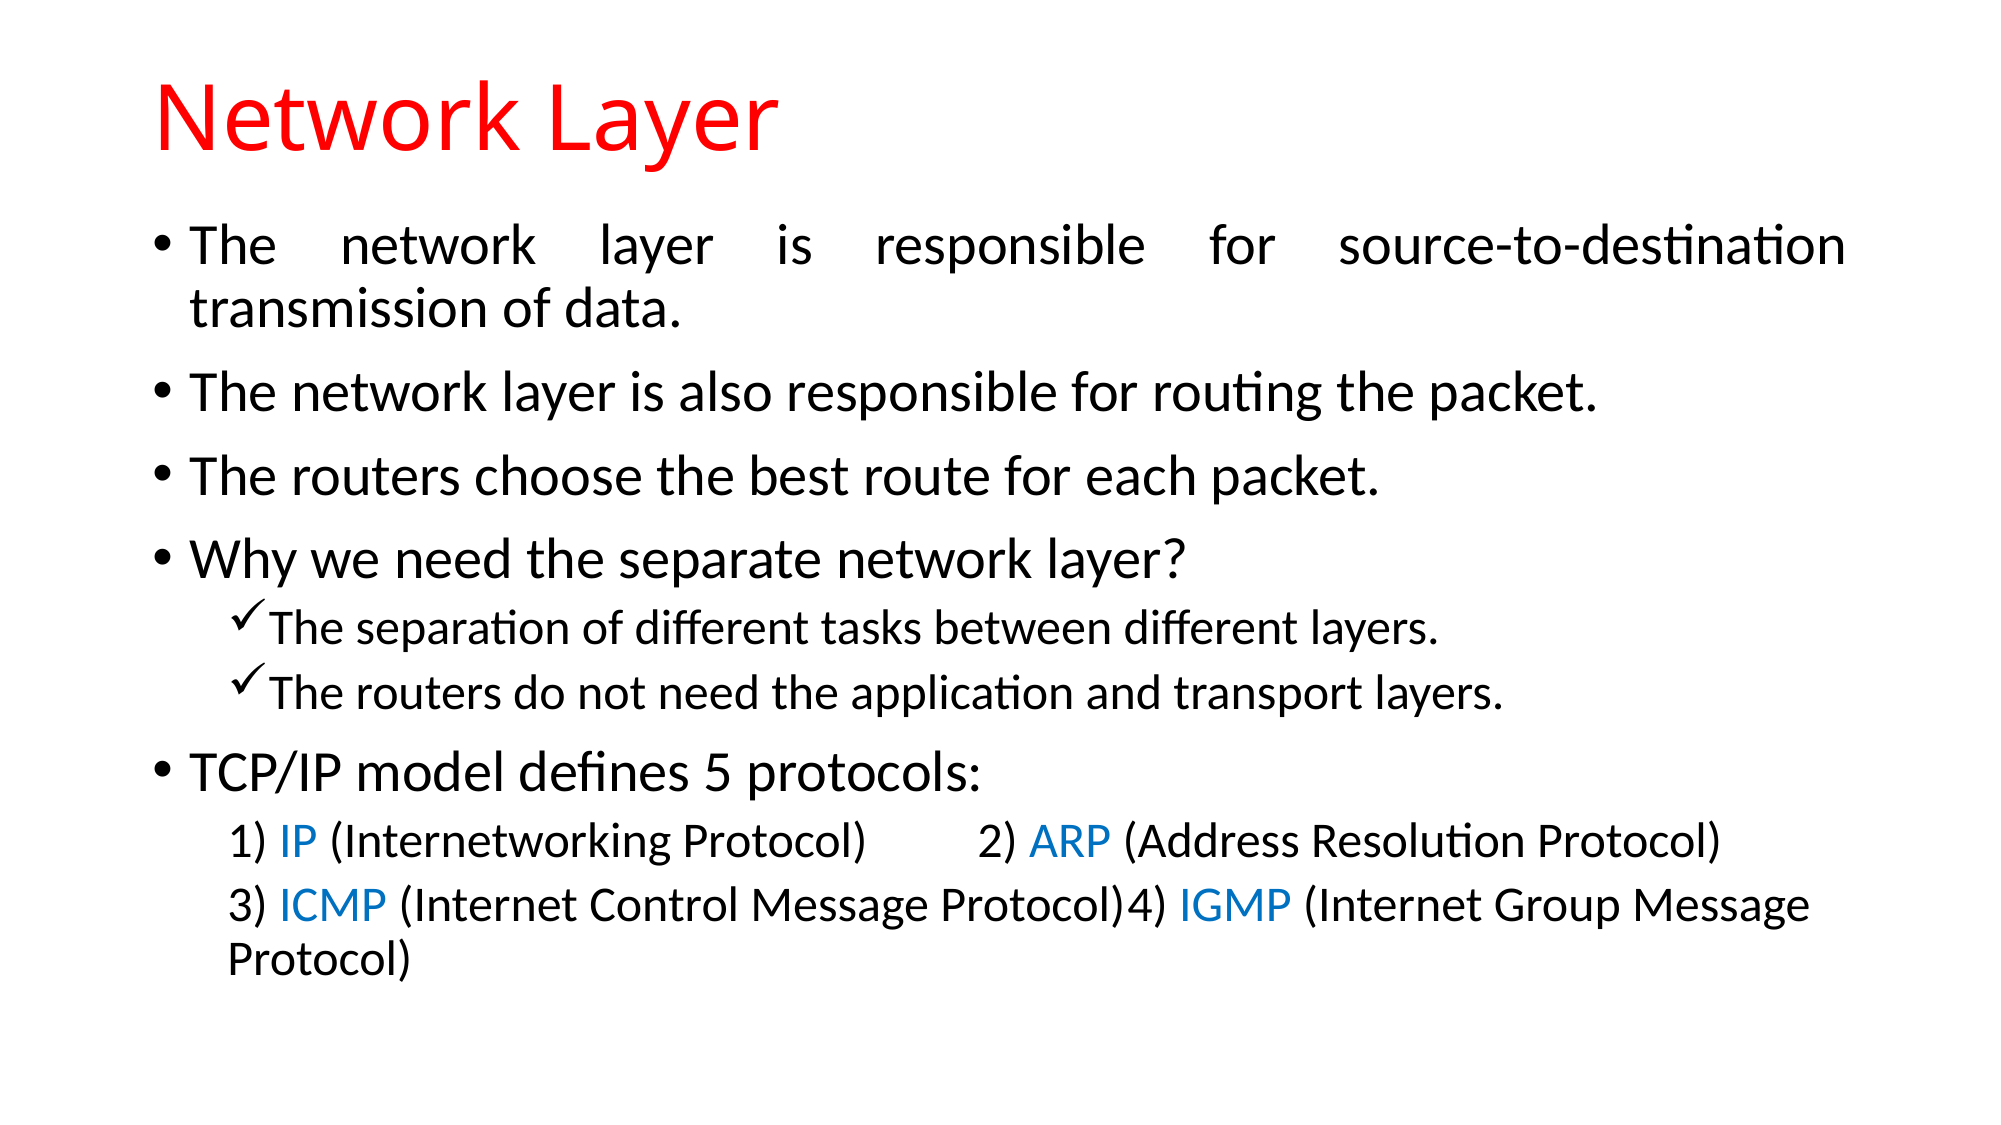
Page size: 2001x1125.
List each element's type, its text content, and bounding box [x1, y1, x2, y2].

title Network Layer [137, 59, 1863, 182]
list The network layer is responsible for source-to-destination transmission of data. The network layer is also responsible for routing the packet. The routers choose the best route for each packet. Why we need the separate network layer? The separation of different tasks between different layers. The routers do not need the application and transport layers. TCP/IP model defines 5 protocols: 1) IP (Internetworking Protocol) 2) ARP (Address Resolution Protocol) 3) ICMP (Internet Control Message Protocol) 4) IGMP (Internet Group Message Protocol) [137, 207, 1863, 1014]
